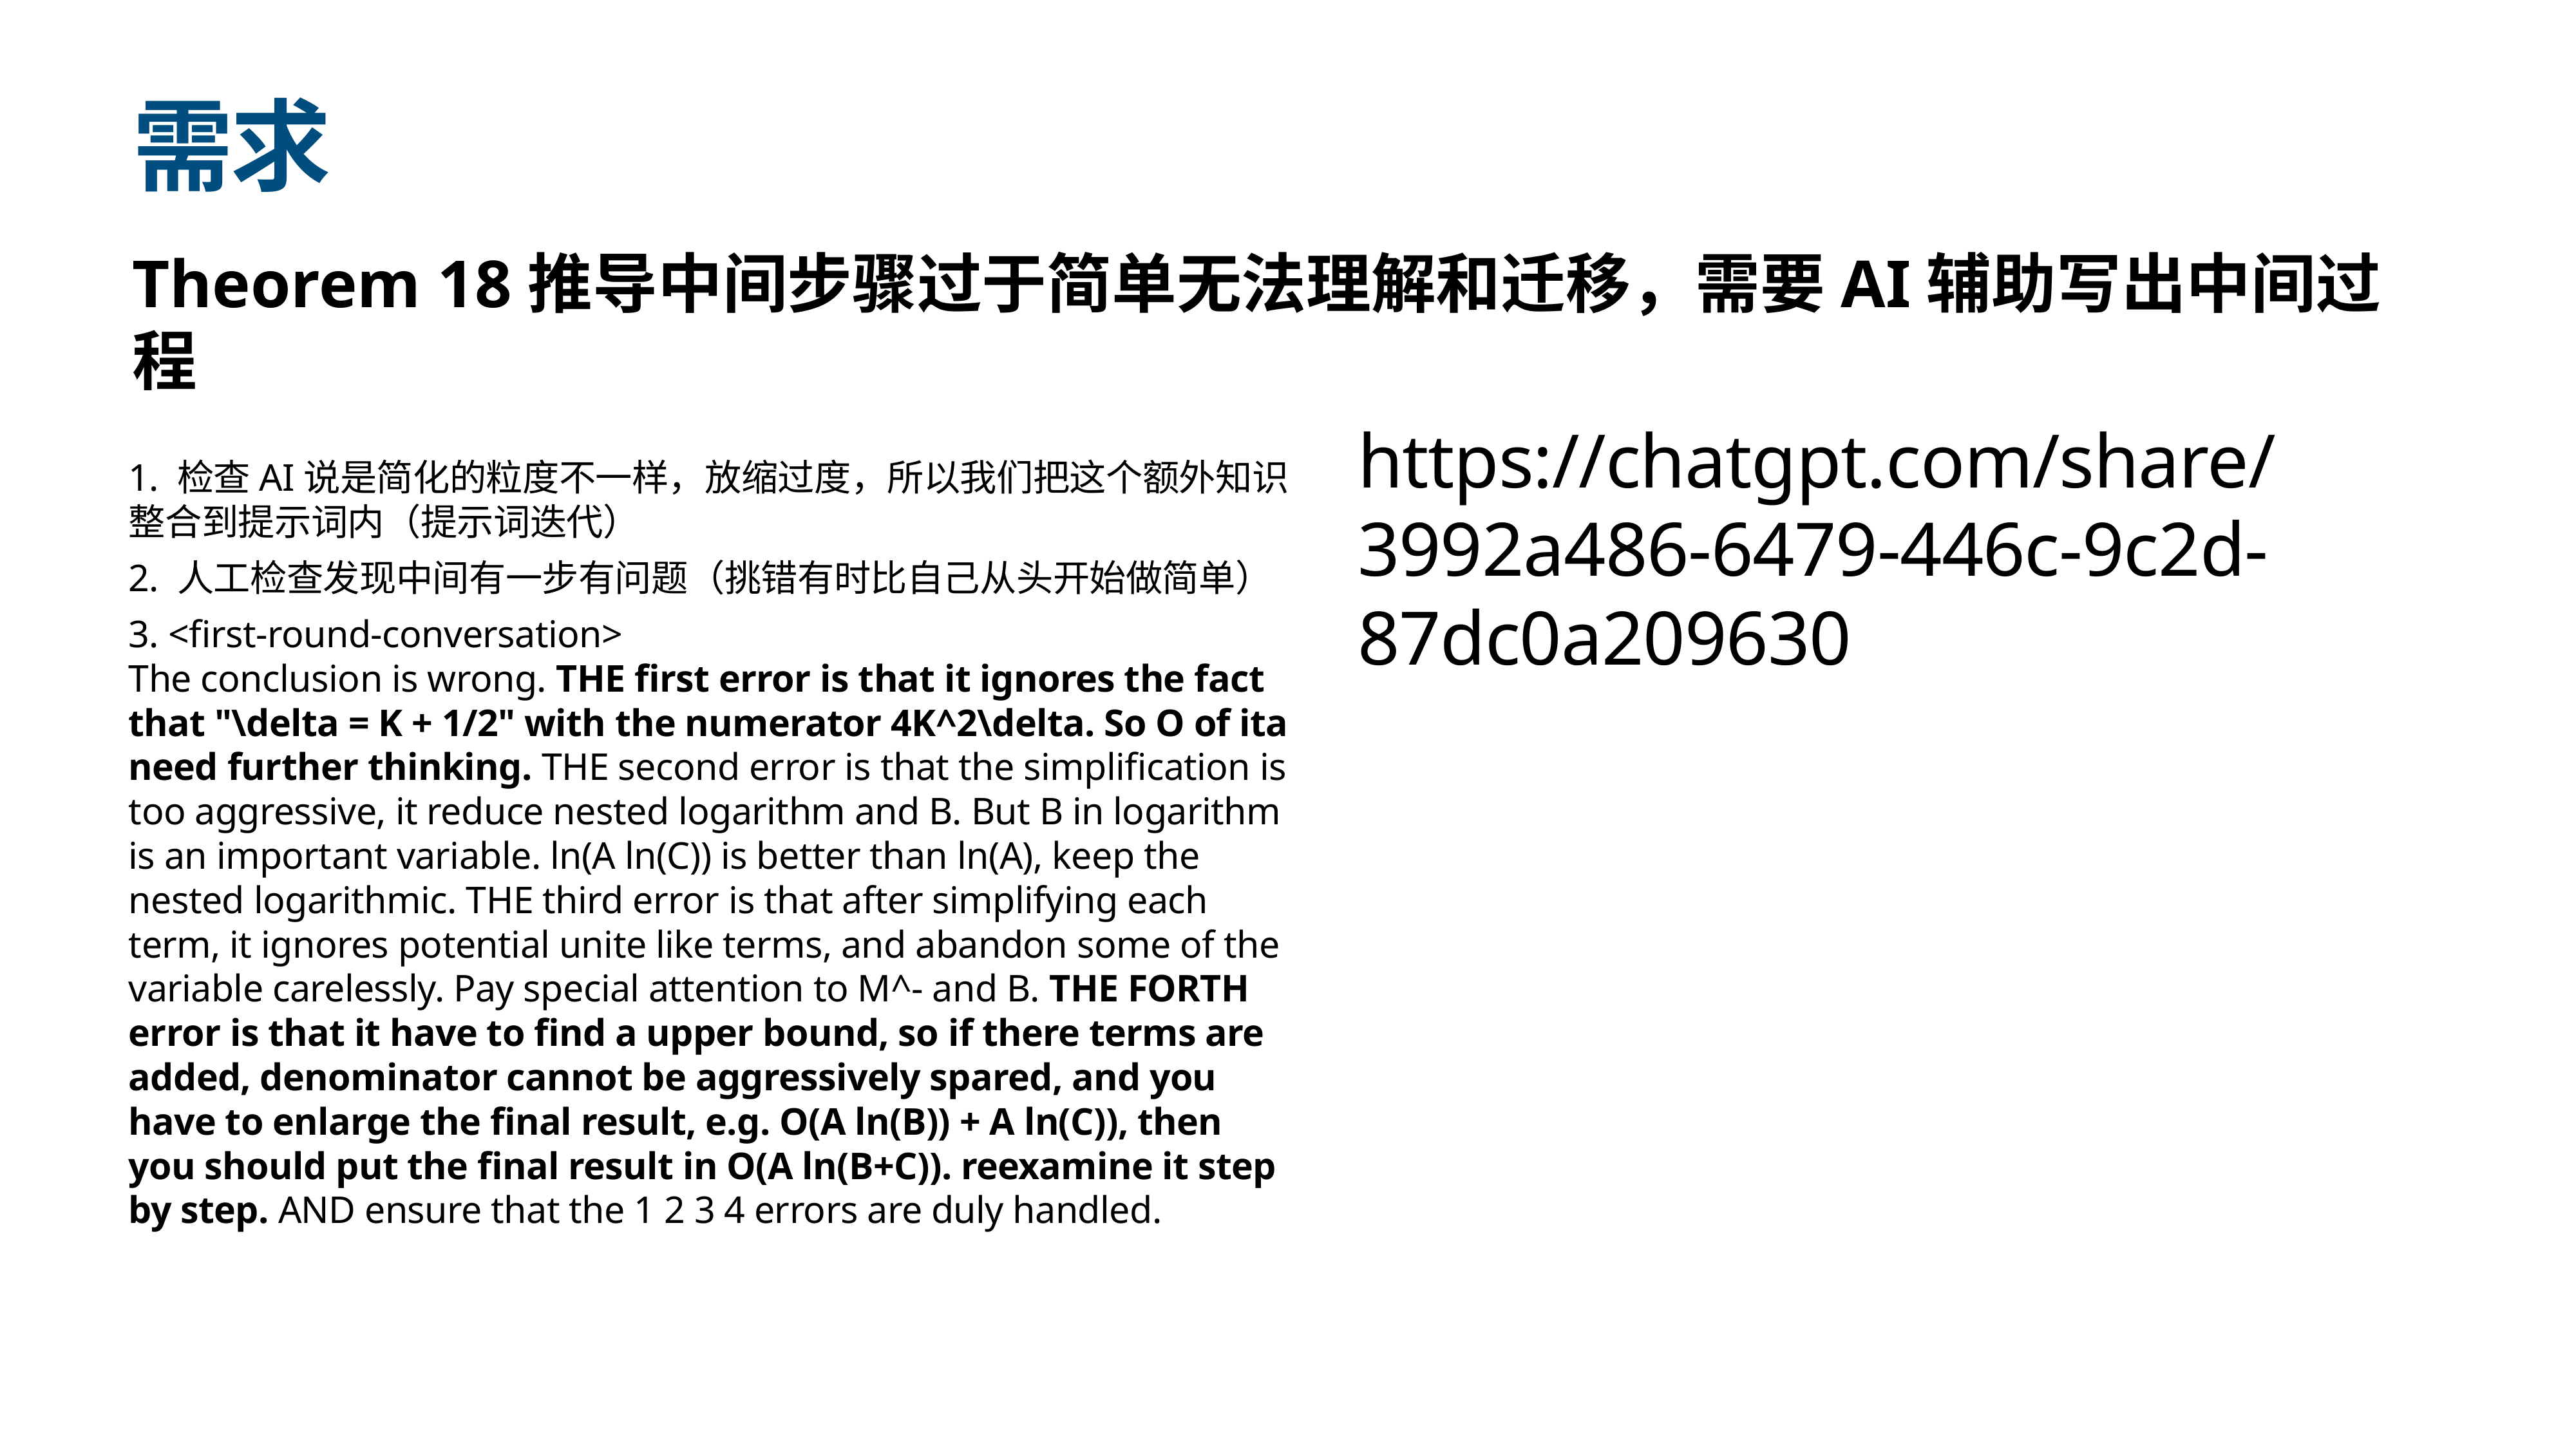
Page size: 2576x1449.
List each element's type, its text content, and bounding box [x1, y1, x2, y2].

title 需求 [127, 100, 2449, 237]
text_box https://chatgpt.com/share/3992a486-6479-446c-9c2d-87dc0a209630 [1352, 408, 2529, 1281]
list Theorem 18推导中间步骤过于简单无法理解和迁移，需要AI辅助写出中间过程 [127, 237, 2449, 337]
text_box 1. 检查AI说是简化的粒度不一样，放缩过度，所以我们把这个额外知识整合到提示词内（提示词迭代） 2. 人工检查发现中间有一步有问题（挑错有时比自己从头开始做简单） 3. <first-round-conversation> The conclusion is wrong. THE first error is that it ignores the fact that "\delta = K + 1/2" with the numerator 4K^2\delta. So O of ita need further thinking. THE second error is that the simplification is too aggressive, it reduce nested logarithm and B. But B in logarithm is an important variable. ln(A ln(C)) is better than ln(A), keep the nested logarithmic. THE third error is that after simplifying each term, it ignores potential unite like terms, and abandon some of the variable carelessly. Pay special attention to M^- and B. THE FORTH error is that it have to find a upper bound, so if there terms are added, denominator cannot be aggressively spared, and you have to enlarge the final result, e.g. O(A ln(B)) + A ln(C)), then you should put the final result in O(A ln(B+C)). reexamine it step by step. AND ensure that the 1 2 3 4 errors are duly handled. [123, 448, 1300, 1321]
